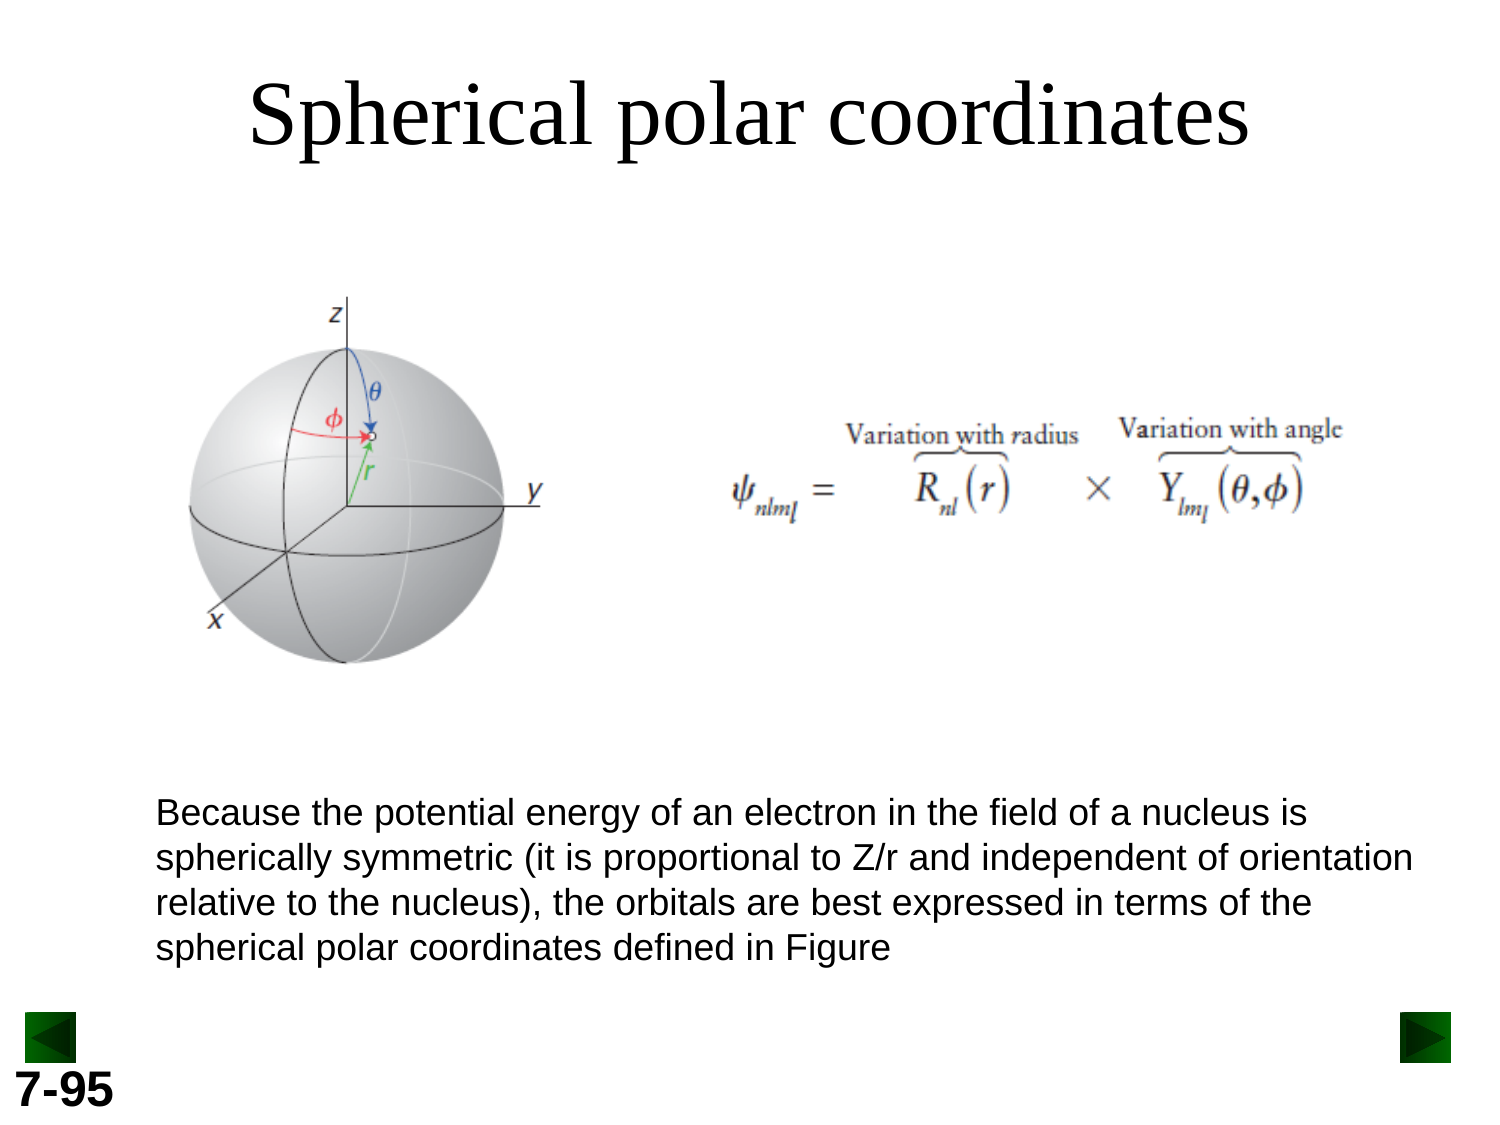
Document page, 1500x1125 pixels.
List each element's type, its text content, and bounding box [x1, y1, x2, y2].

picture [668, 386, 1485, 565]
title Spherical polar coordinates [75, 45, 1425, 233]
text_box Because the potential energy of an electron in the field of a nucleus is spherically symmetric (it is proportional to Z/r and independent of orientation relative to the nucleus), the orbitals are best expressed in terms of the spherical polar coordinates defined in Figure [140, 780, 1446, 1036]
picture [127, 272, 578, 677]
